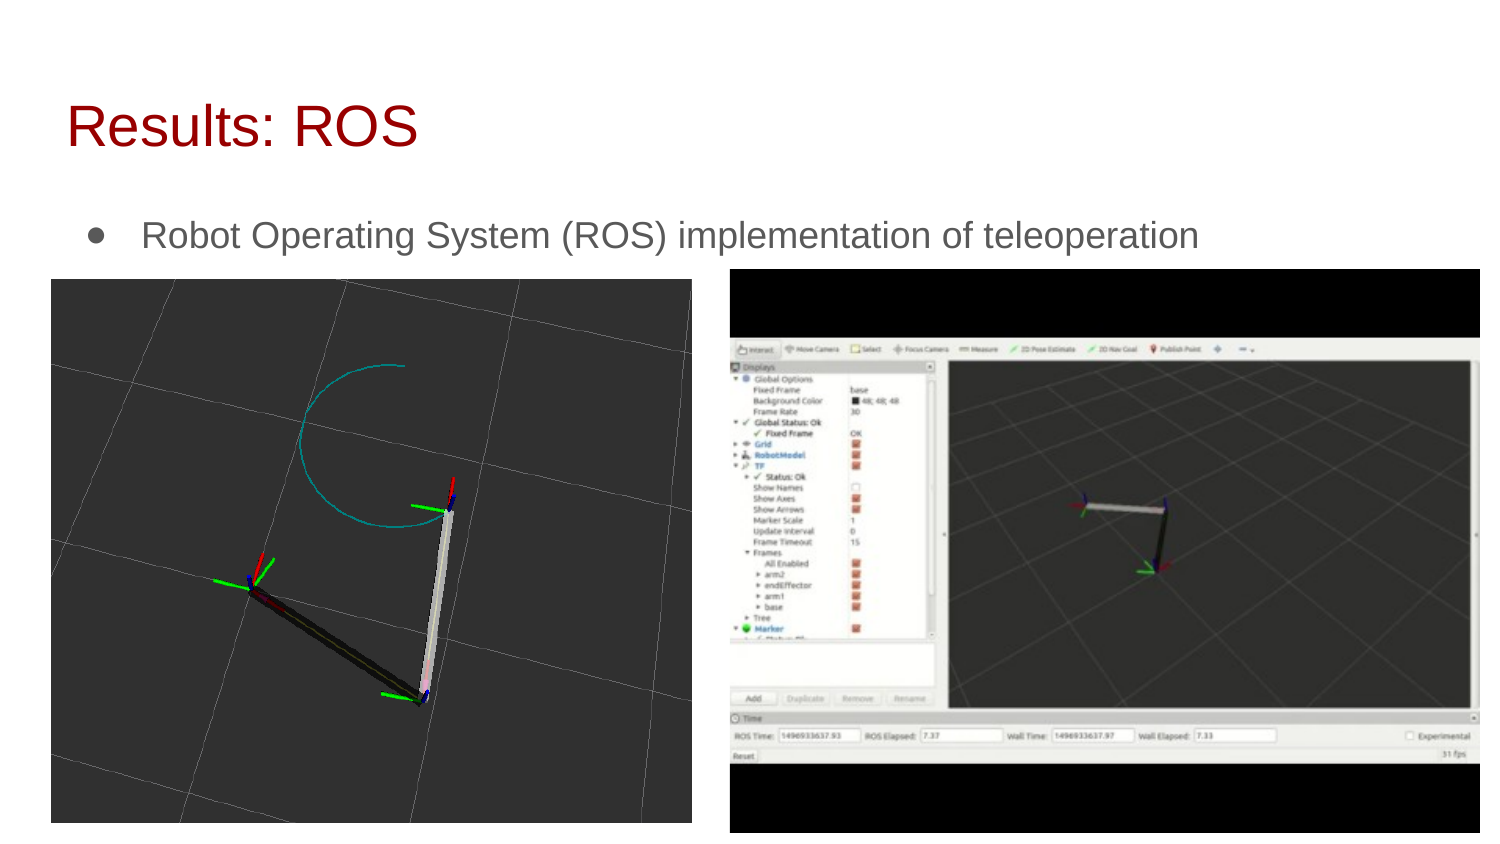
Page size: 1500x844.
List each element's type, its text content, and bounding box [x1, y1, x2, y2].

picture [50, 279, 692, 823]
title Results: ROS [51, 72, 1449, 167]
list Robot Operating System (ROS) implementation of teleoperation [51, 189, 1449, 750]
text_box [729, 269, 1480, 833]
